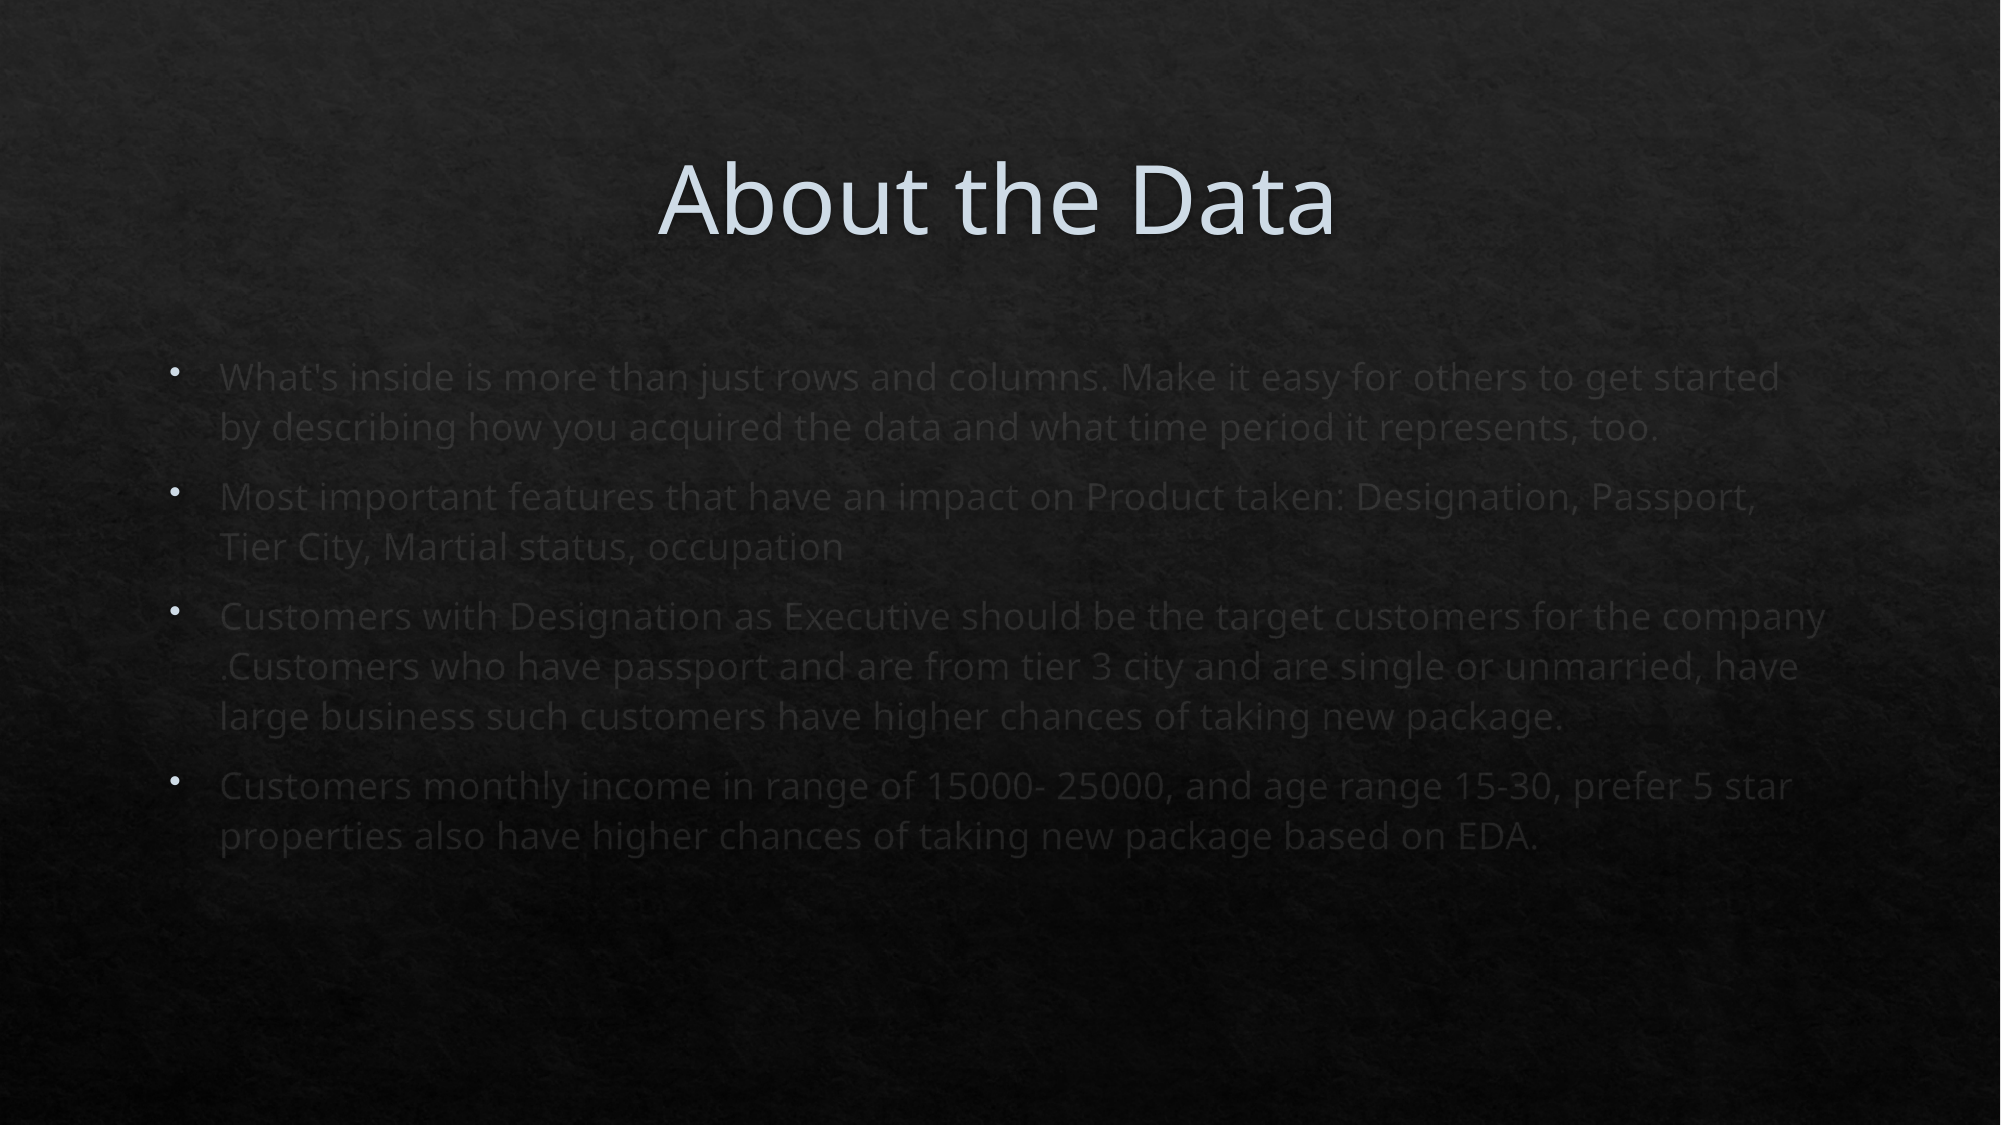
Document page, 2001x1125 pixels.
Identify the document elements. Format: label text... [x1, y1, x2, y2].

list What's inside is more than just rows and columns. Make it easy for others to get started by describing how you acquired the data and what time period it represents, too. Most important features that have an impact on Product taken: Designation, Passport, Tier City, Martial status, occupation Customers with Designation as Executive should be the target customers for the company .Customers who have passport and are from tier 3 city and are single or unmarried, have large business such customers have higher chances of taking new package. Customers monthly income in range of 15000- 25000, and age range 15-30, prefer 5 star properties also have higher chances of taking new package based on EDA. [149, 340, 1849, 950]
title About the Data [149, 99, 1849, 307]
